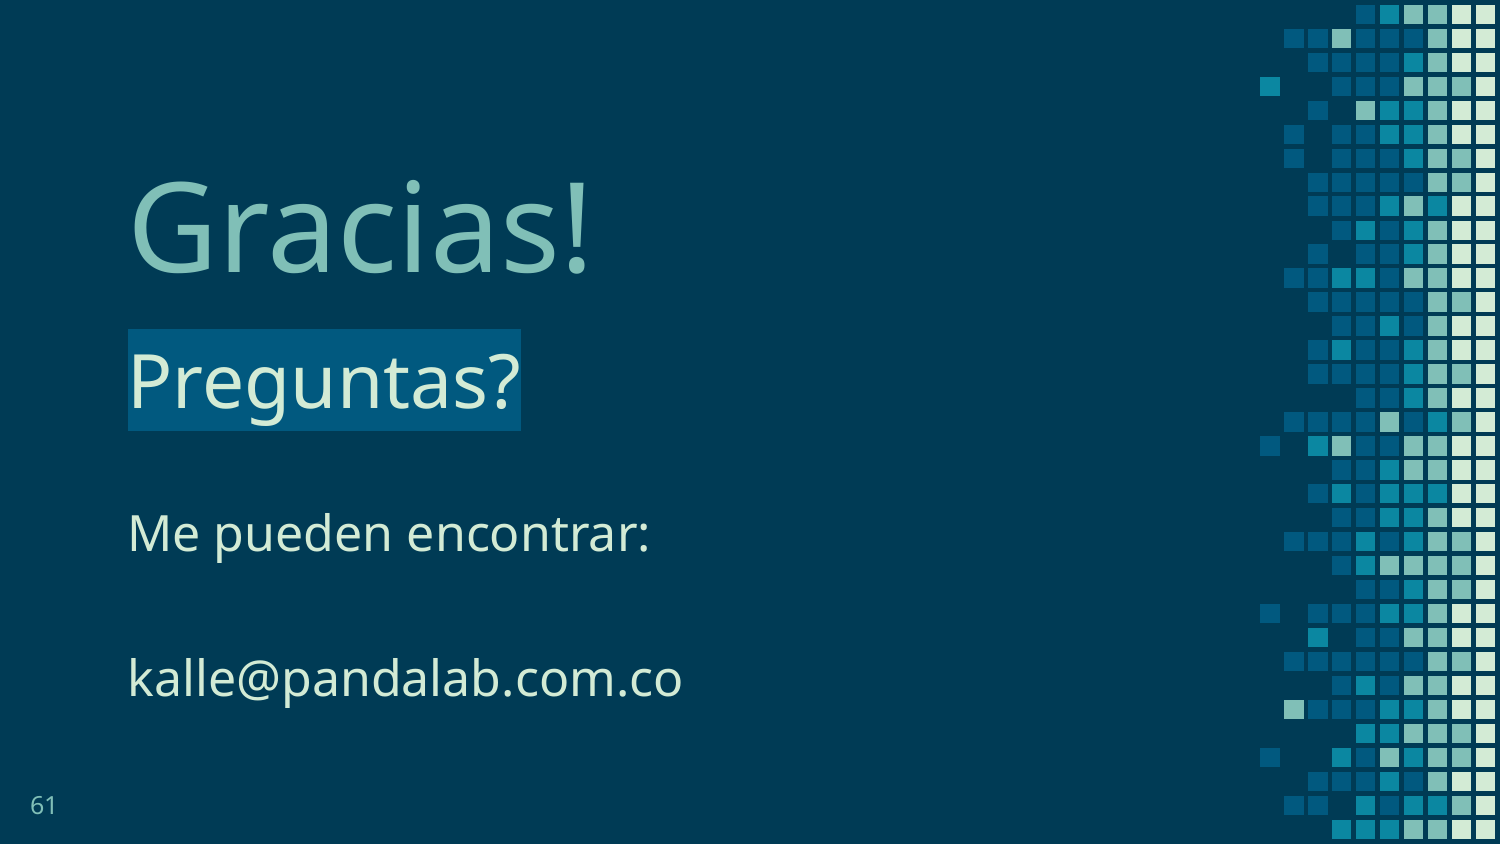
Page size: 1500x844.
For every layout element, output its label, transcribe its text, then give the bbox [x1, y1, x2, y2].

slide_number 61 [15, 774, 105, 839]
title Gracias! [112, 122, 911, 313]
subtitle Preguntas? [112, 319, 911, 448]
list Me pueden encontrar: kalle@pandalab.com.co [112, 486, 911, 719]
